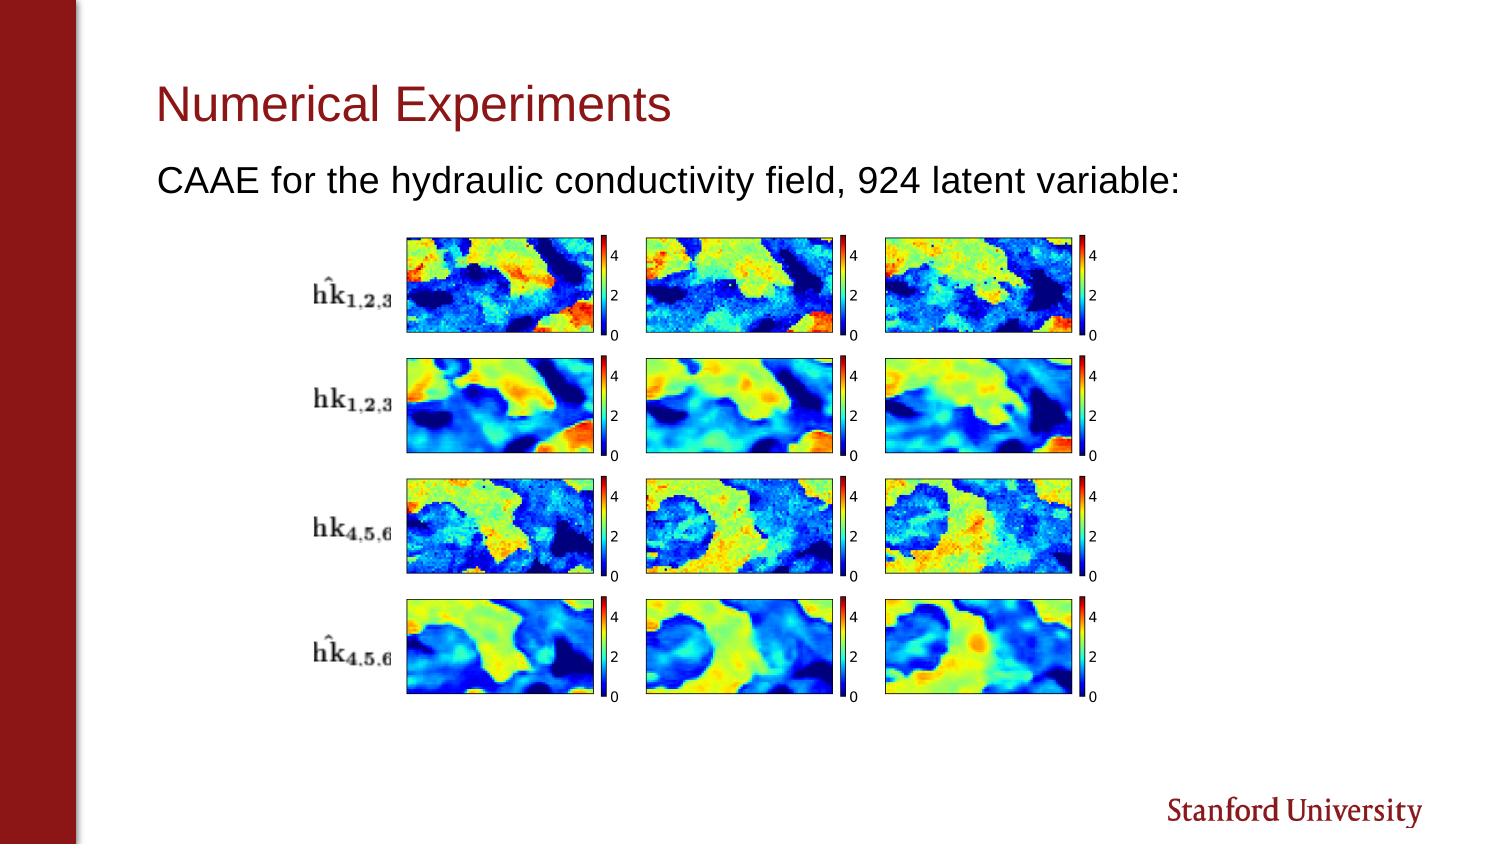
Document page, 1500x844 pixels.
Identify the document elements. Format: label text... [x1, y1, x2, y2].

picture [313, 275, 392, 310]
list CAAE for the hydraulic conductivity field, 924 latent variable: [156, 149, 1421, 766]
picture [396, 228, 1104, 712]
picture [313, 515, 392, 543]
picture [313, 633, 392, 668]
title Numerical Experiments [155, 58, 1420, 140]
picture [314, 386, 392, 415]
